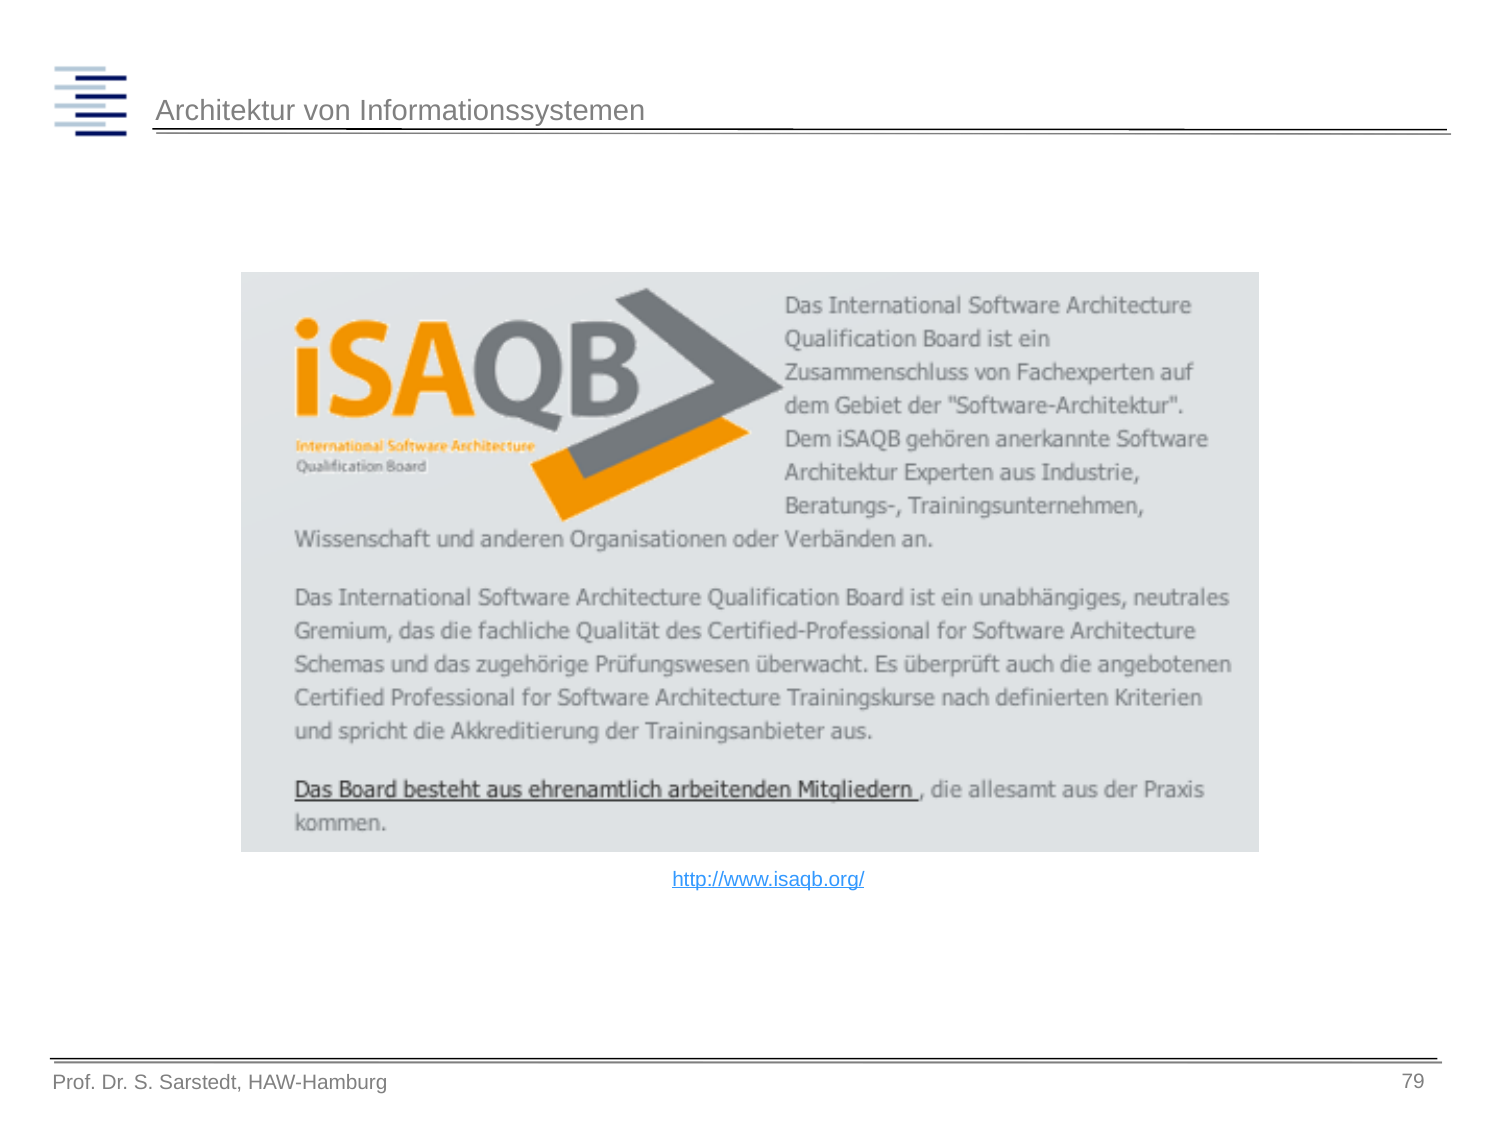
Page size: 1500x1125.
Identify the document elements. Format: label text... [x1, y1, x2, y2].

picture [241, 272, 1259, 853]
text_box http://www.isaqb.org/ [657, 861, 880, 933]
picture [46, 58, 141, 148]
